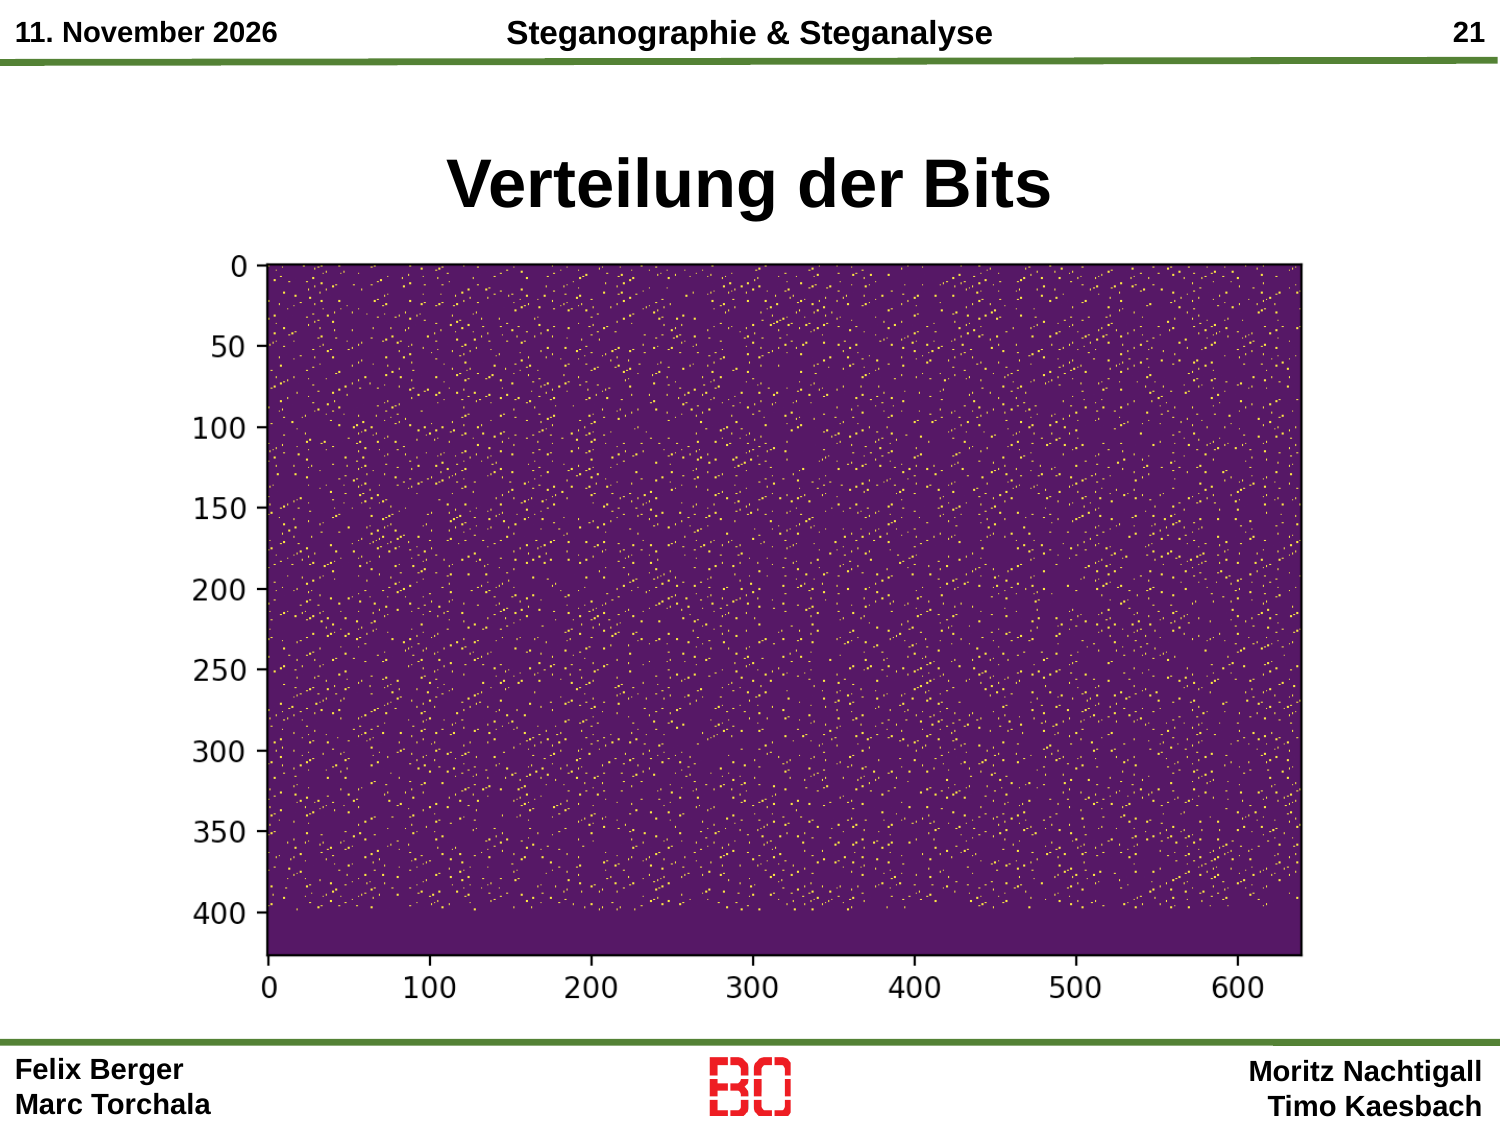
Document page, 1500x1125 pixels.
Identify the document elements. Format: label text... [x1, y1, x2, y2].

title Verteilung der Bits [103, 76, 1397, 295]
picture [184, 229, 1339, 1020]
